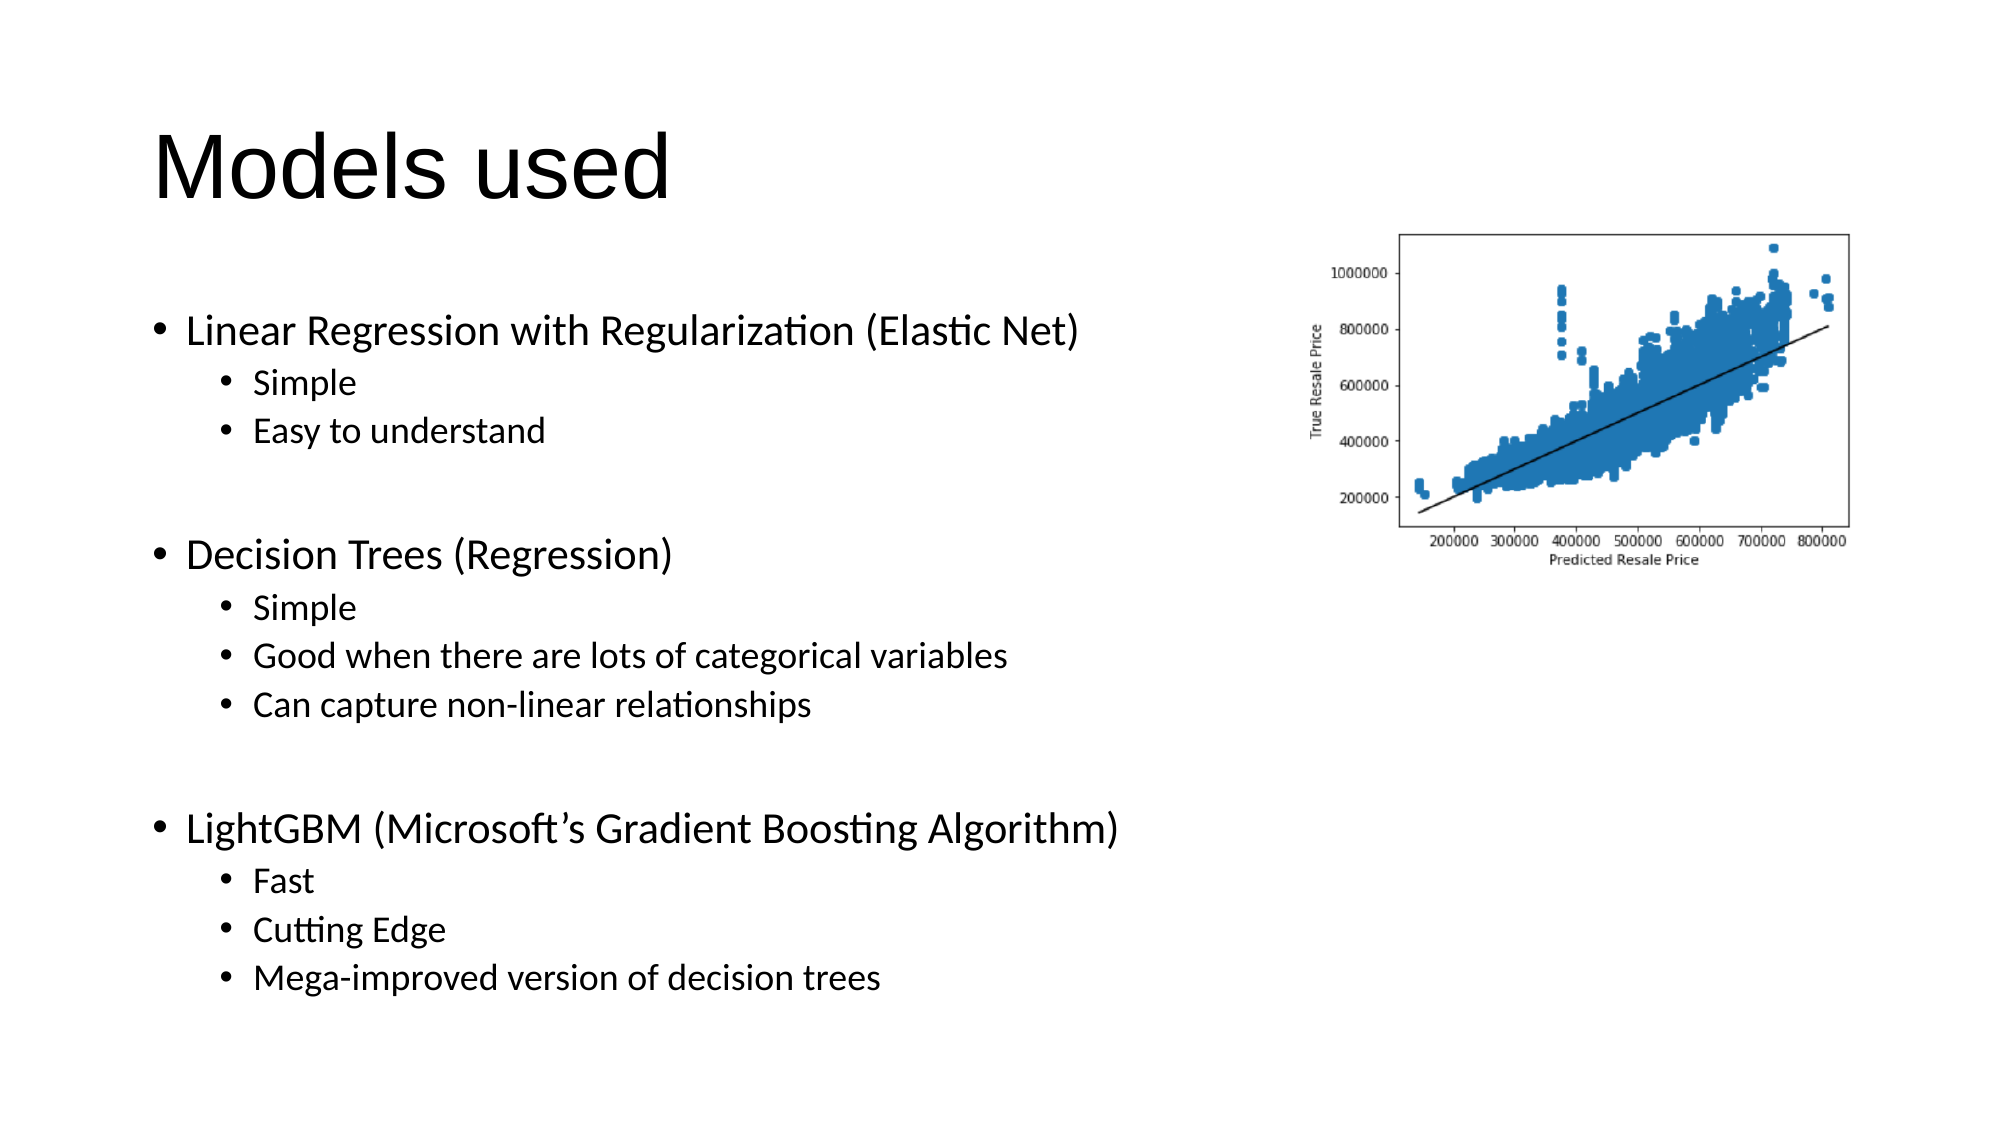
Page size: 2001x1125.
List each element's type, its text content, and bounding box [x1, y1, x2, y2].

list Linear Regression with Regularization (Elastic Net) Simple Easy to understand Decision Trees (Regression) Simple Good when there are lots of categorical variables Can capture non-linear relationships LightGBM (Microsoft’s Gradient Boosting Algorithm) Fast Cutting Edge Mega-improved version of decision trees [137, 299, 1863, 1014]
picture [1277, 222, 1863, 575]
title Models used [137, 59, 1863, 278]
